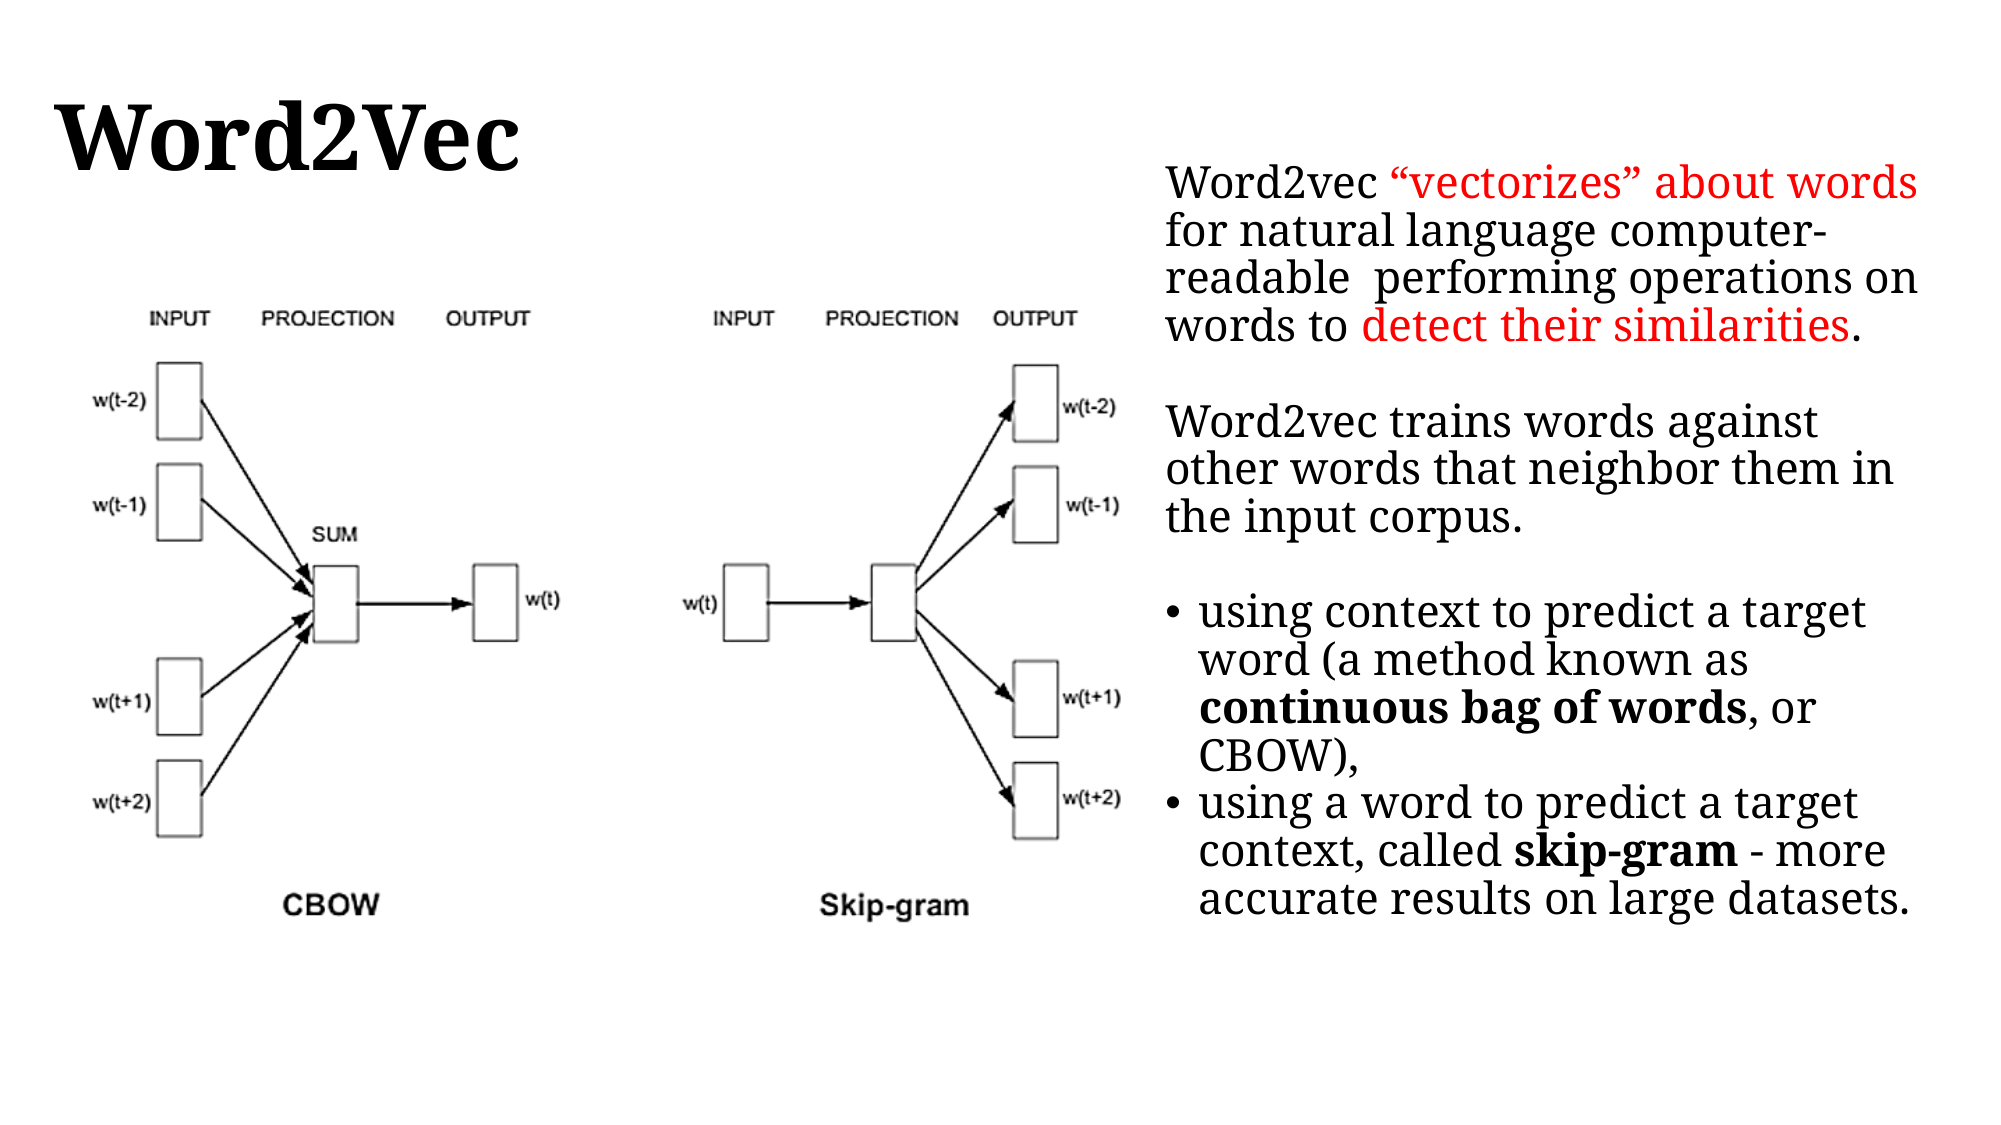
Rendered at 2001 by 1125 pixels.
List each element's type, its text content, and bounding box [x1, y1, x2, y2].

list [17, 270, 1178, 946]
title Word2Vec [39, 31, 1765, 249]
text_box Word2vec “vectorizes” about words for natural language computer-readable performing operations on words to detect their similarities. Word2vec trains words against other words that neighbor them in the input corpus. using context to predict a target word (a method known as continuous bag of words, or CBOW), using a word to predict a target context, called skip-gram - more accurate results on large datasets. [1150, 152, 1943, 1000]
